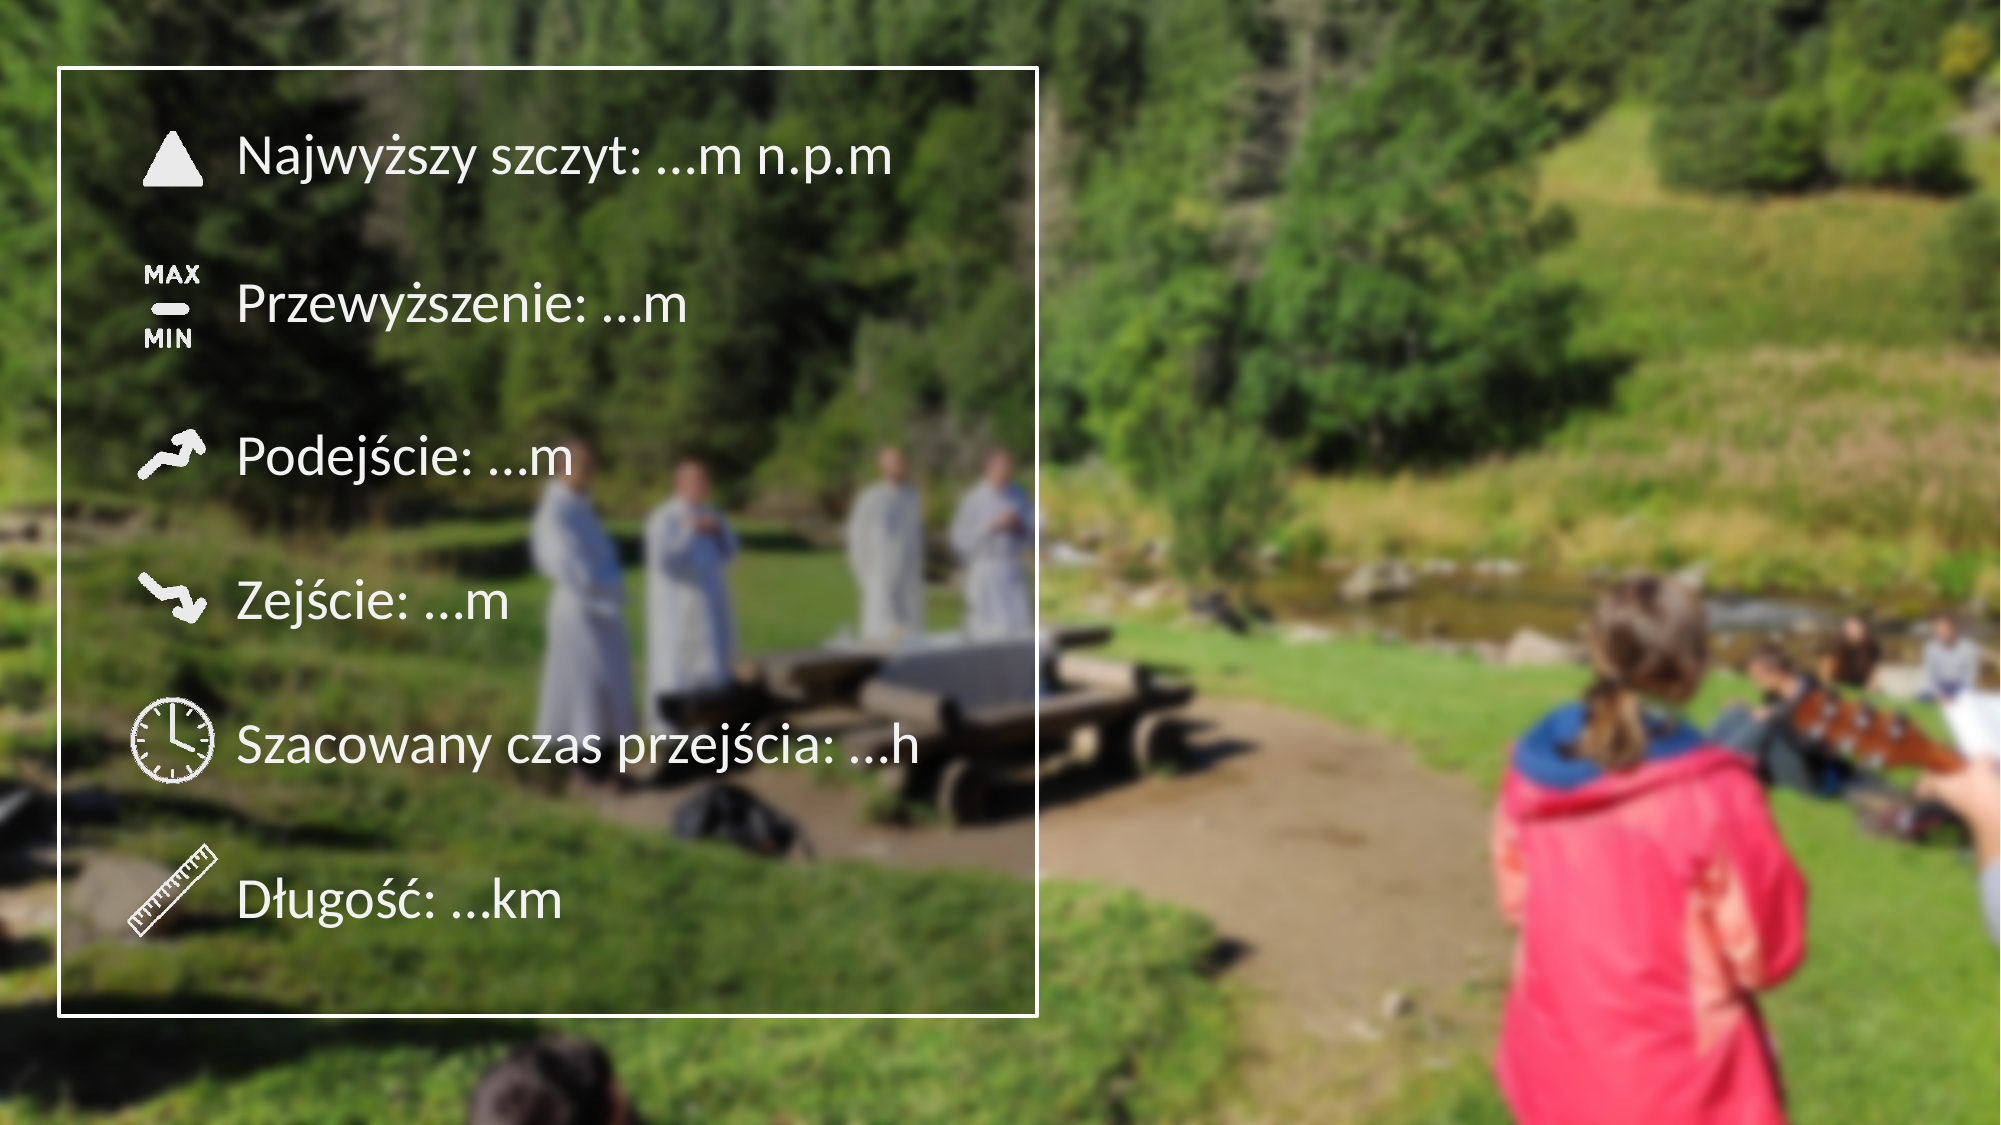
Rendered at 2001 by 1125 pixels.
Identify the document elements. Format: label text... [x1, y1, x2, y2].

picture [0, 0, 2001, 1125]
text_box Zejście: …m [226, 553, 1106, 640]
text_box Najwyższy szczyt: …m n.p.m [221, 108, 1021, 195]
text_box [57, 66, 1039, 1018]
text_box Podejście: …m [226, 409, 1106, 496]
text_box Długość: …km [226, 852, 1106, 939]
text_box Przewyższenie: …m [226, 256, 1106, 343]
text_box Szacowany czas przejścia: …h [226, 698, 1106, 784]
